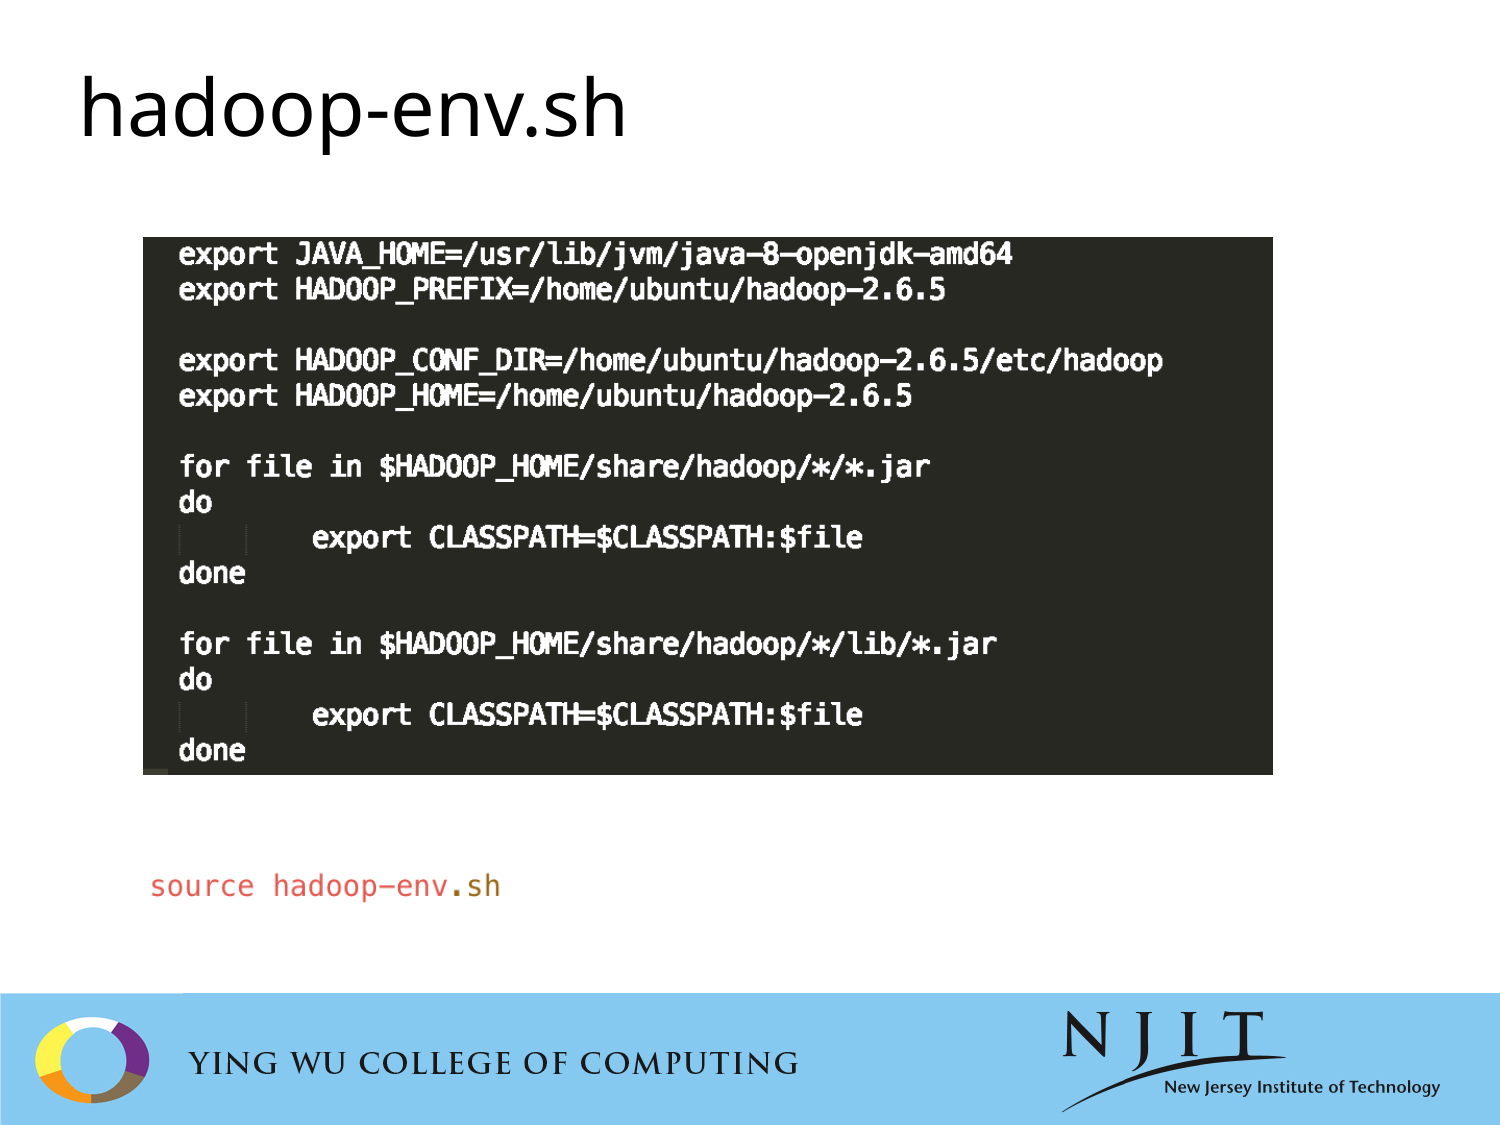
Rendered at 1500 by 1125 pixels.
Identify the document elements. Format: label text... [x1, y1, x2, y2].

picture [0, 993, 1500, 1125]
picture [143, 237, 1274, 776]
title hadoop-env.sh [70, 49, 1347, 213]
picture [143, 862, 515, 913]
